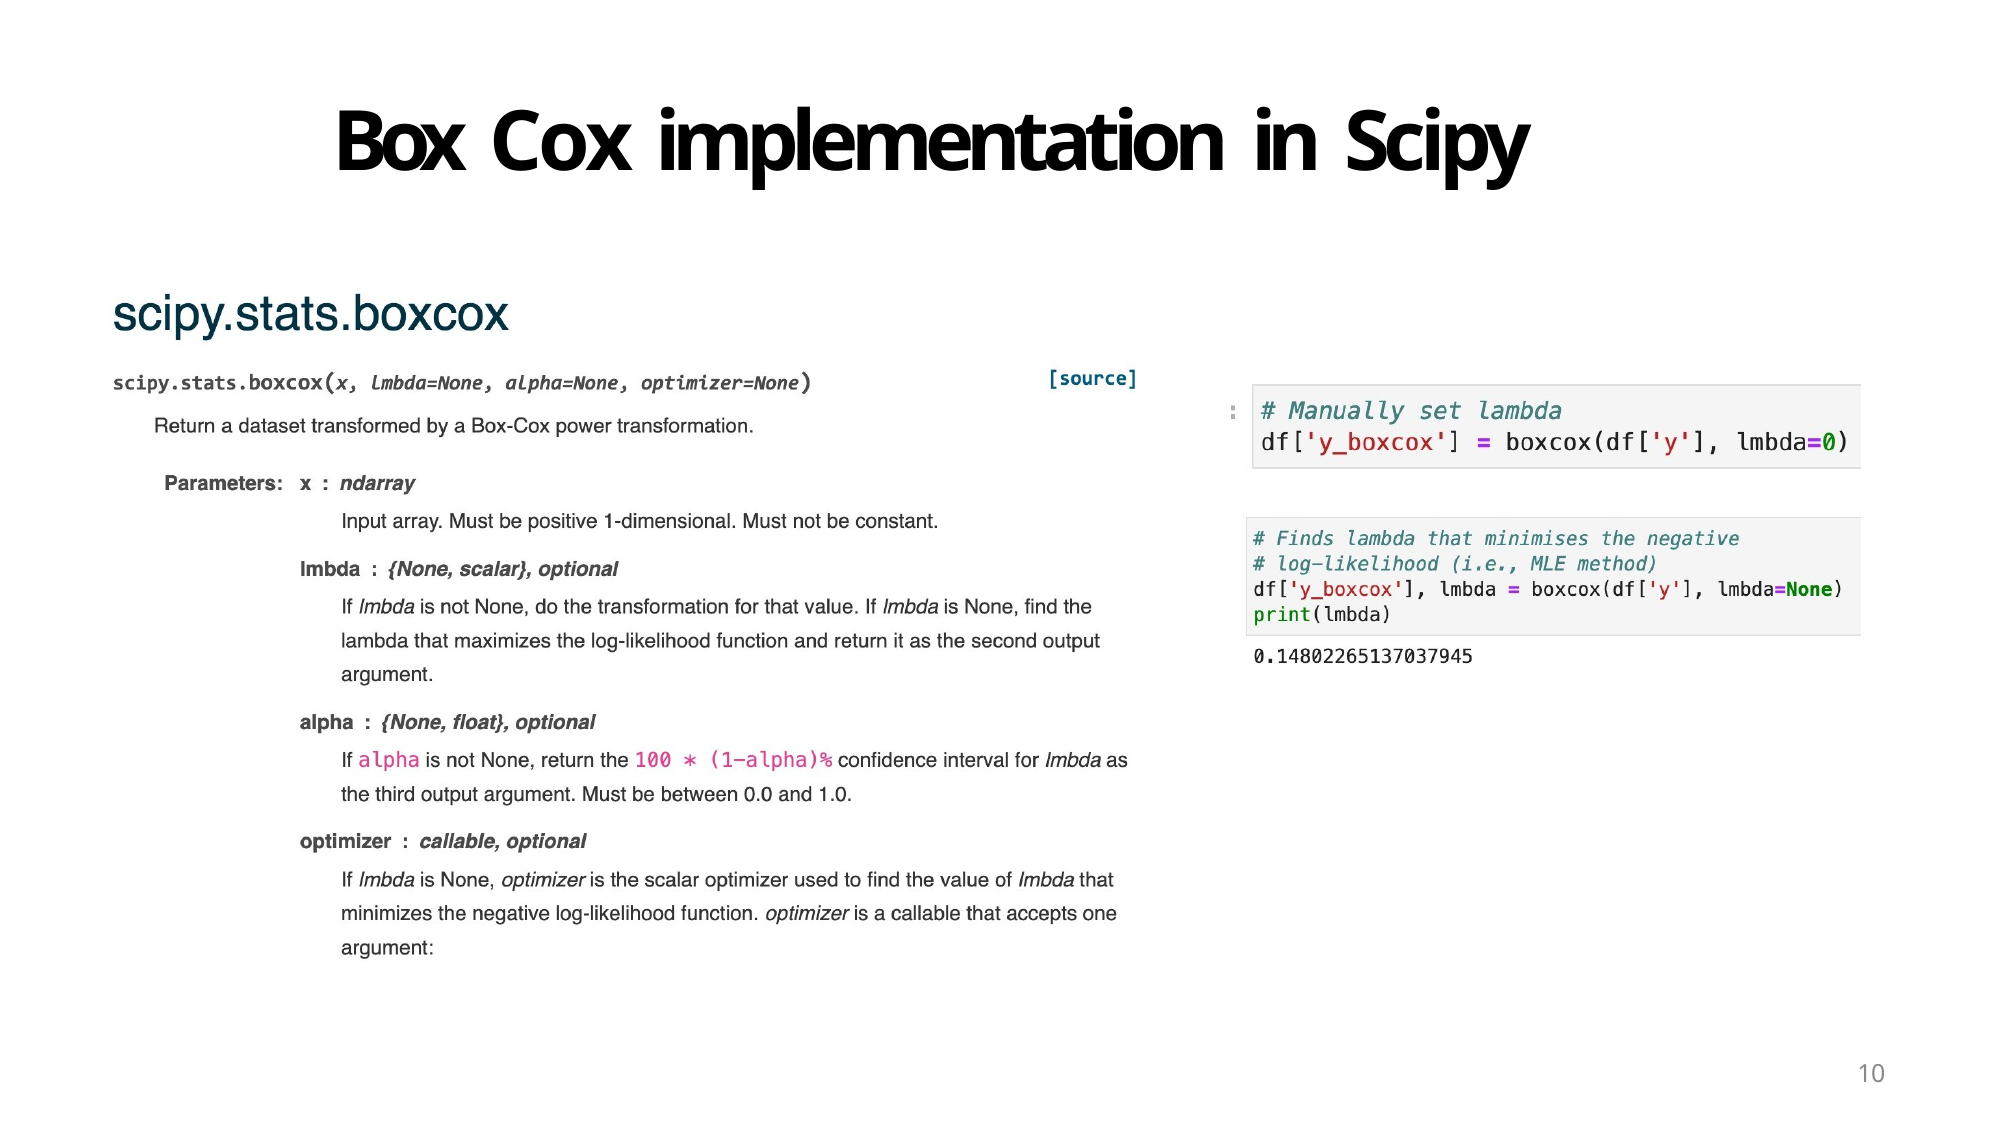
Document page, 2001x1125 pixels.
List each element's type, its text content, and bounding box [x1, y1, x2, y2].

title Box Cox implementation in Scipy [116, 84, 1884, 275]
picture [1230, 377, 1861, 474]
picture [107, 283, 1137, 963]
slide_number 10 [1850, 1055, 1894, 1125]
picture [1241, 515, 1861, 664]
